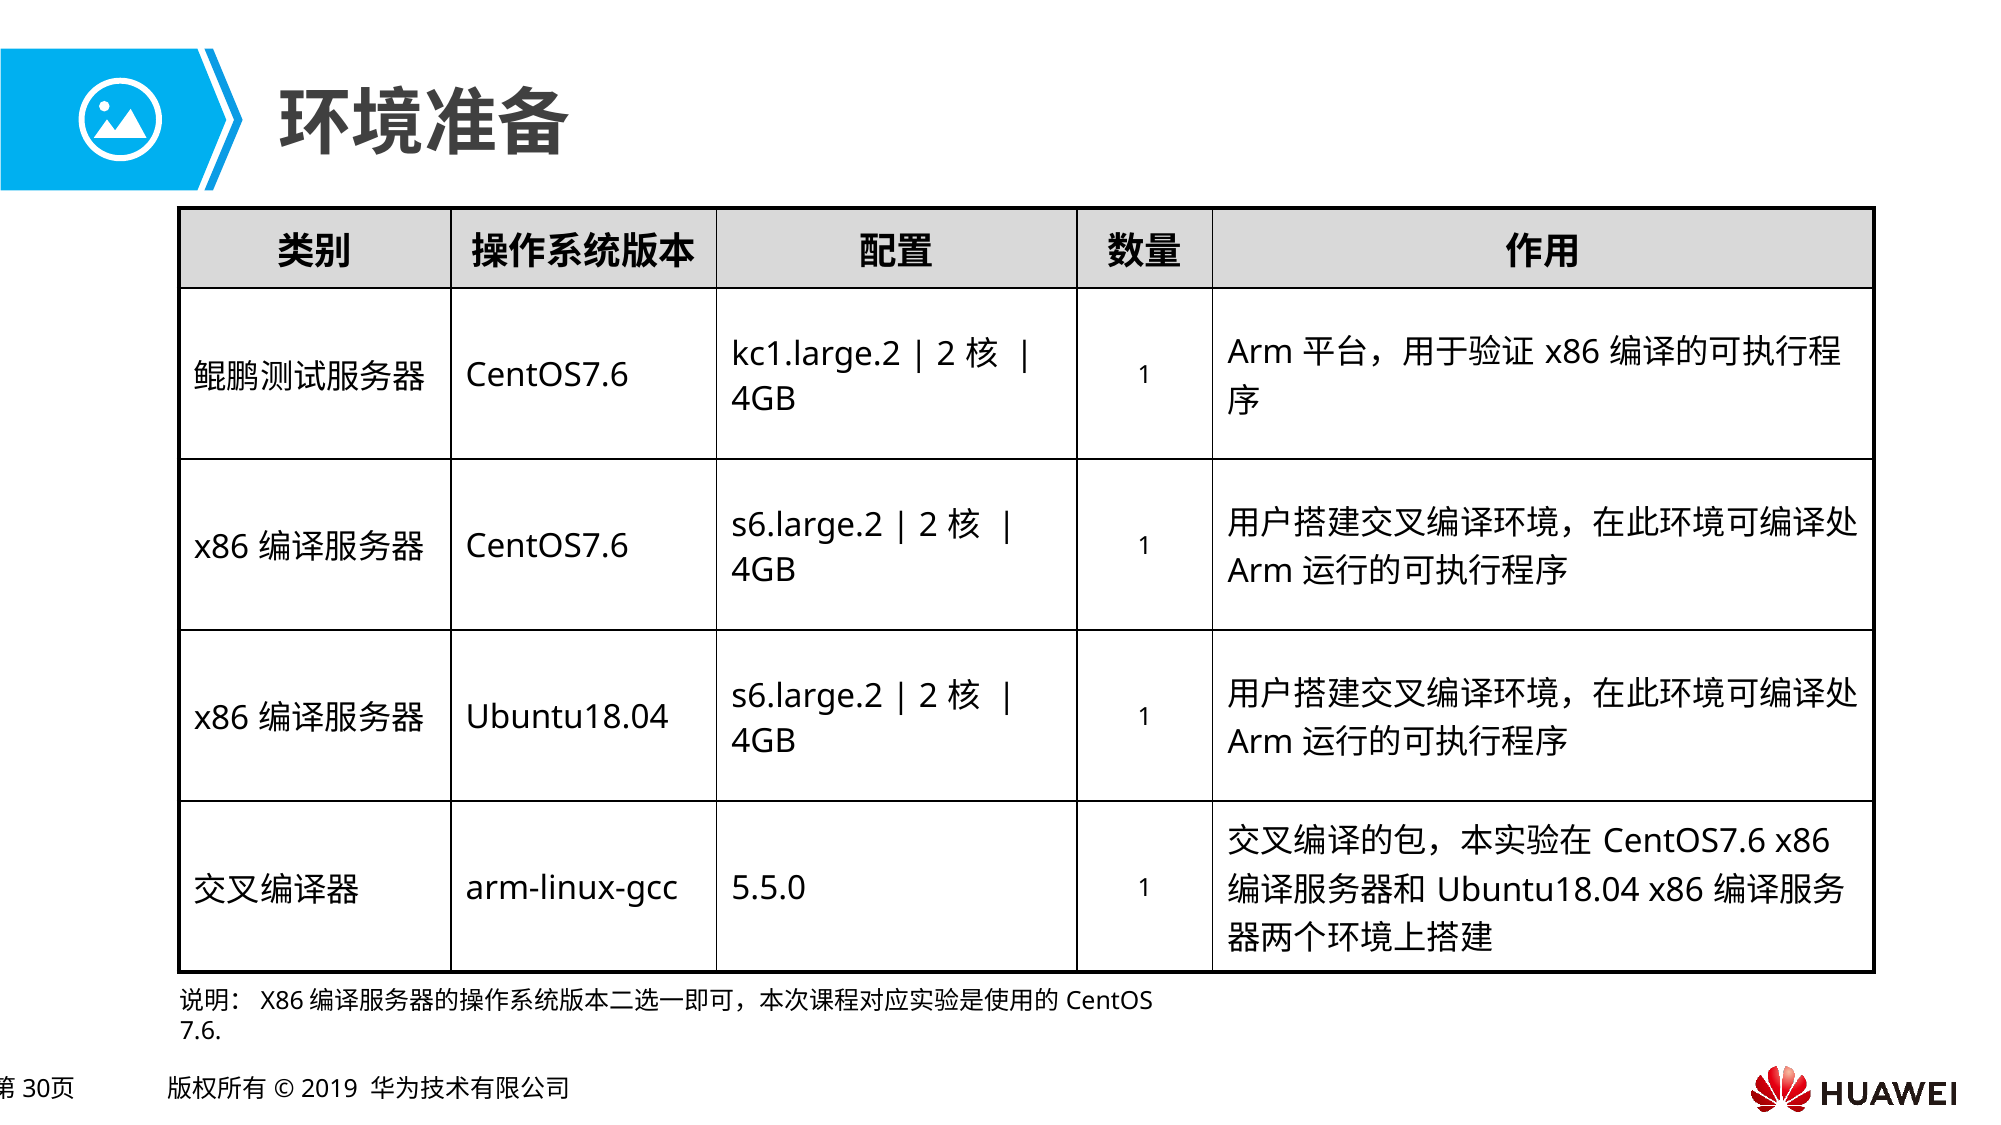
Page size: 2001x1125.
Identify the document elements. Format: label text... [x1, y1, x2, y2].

table_cell x86编译服务器 [181, 460, 450, 629]
table_cell Ubuntu18.04 [452, 631, 716, 800]
table_cell CentOS7.6 [452, 460, 716, 629]
table_cell kc1.large.2 | 2核 | 4GB [717, 289, 1076, 458]
table_cell arm-linux-gcc [452, 802, 716, 970]
table_cell 5.5.0 [717, 802, 1076, 970]
table_cell Arm平台，用于验证x86编译的可执行程序 [1213, 289, 1872, 458]
table_cell 1 [1078, 289, 1212, 458]
table_cell 1 [1078, 631, 1212, 800]
table_header 配置 [717, 210, 1076, 287]
table_cell s6.large.2 | 2核 | 4GB [717, 460, 1076, 629]
table_header 操作系统版本 [452, 210, 716, 287]
table_cell x86编译服务器 [181, 631, 450, 800]
table_cell 用户搭建交叉编译环境，在此环境可编译处Arm运行的可执行程序 [1213, 631, 1872, 800]
table_cell s6.large.2 | 2核 | 4GB [717, 631, 1076, 800]
table_cell 1 [1078, 802, 1212, 970]
table_cell 交叉编译器 [181, 802, 450, 970]
picture [1751, 1066, 1956, 1112]
table_cell 用户搭建交叉编译环境，在此环境可编译处Arm运行的可执行程序 [1213, 460, 1872, 629]
table_header 数量 [1078, 210, 1212, 287]
table_cell 1 [1078, 460, 1212, 629]
table_cell 鲲鹏测试服务器 [181, 289, 450, 458]
table_cell CentOS7.6 [452, 289, 716, 458]
title 环境准备 [261, 67, 1875, 173]
table_header 作用 [1213, 210, 1872, 287]
table_header 类别 [181, 210, 450, 287]
table_cell 交叉编译的包，本实验在CentOS7.6 x86编译服务器和Ubuntu18.04 x86编译服务器两个环境上搭建 [1213, 802, 1872, 970]
text_box 说明：X86编译服务器的操作系统版本二选一即可，本次课程对应实验是使用的CentOS 7.6. [165, 977, 1207, 1052]
